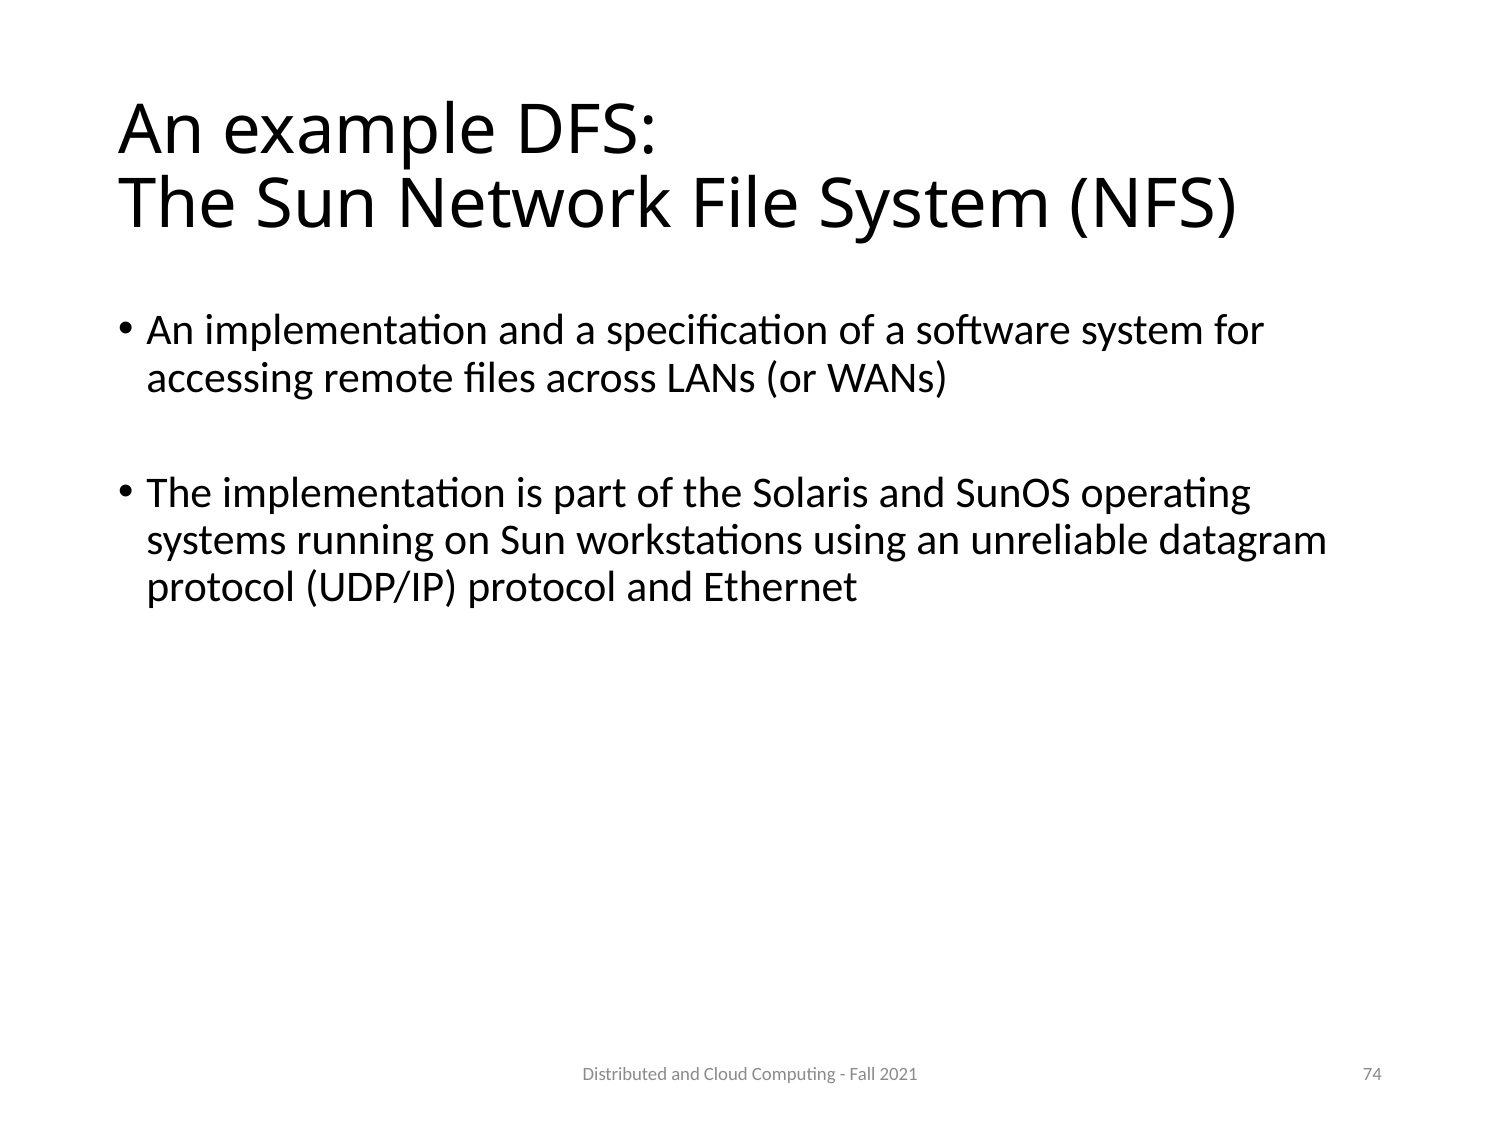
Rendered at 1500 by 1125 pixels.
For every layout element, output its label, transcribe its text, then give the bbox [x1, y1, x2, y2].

list An implementation and a specification of a software system for accessing remote files across LANs (or WANs) The implementation is part of the Solaris and SunOS operating systems running on Sun workstations using an unreliable datagram protocol (UDP/IP) protocol and Ethernet [103, 299, 1397, 1014]
title An example DFS: The Sun Network File System (NFS) [103, 59, 1397, 278]
footer Distributed and Cloud Computing - Fall 2021 [496, 1042, 1004, 1103]
slide_number 74 [1059, 1042, 1397, 1103]
